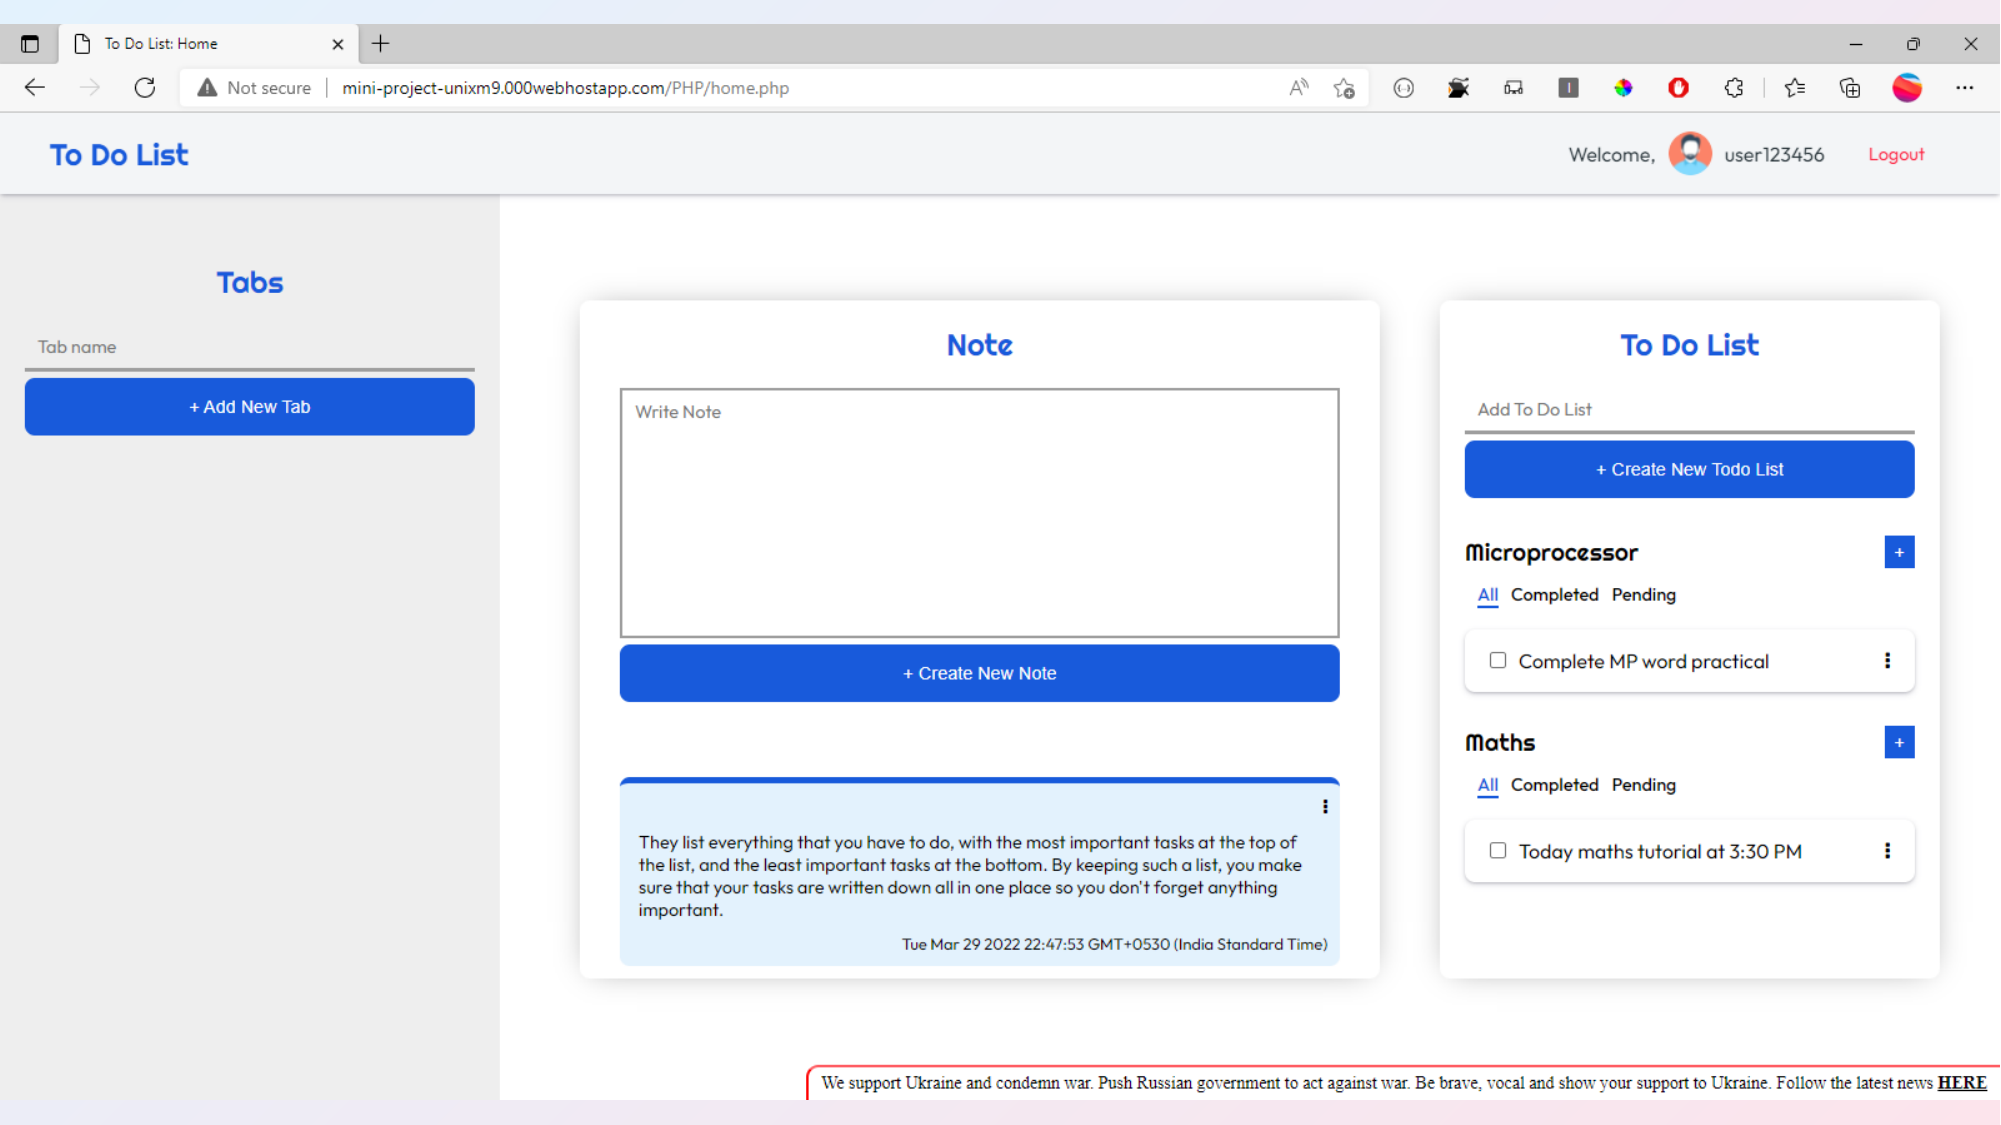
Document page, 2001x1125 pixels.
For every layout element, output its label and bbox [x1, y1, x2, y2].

text_box [0, 0, 2000, 24]
picture [0, 24, 2000, 1100]
text_box [0, 1100, 2000, 1125]
